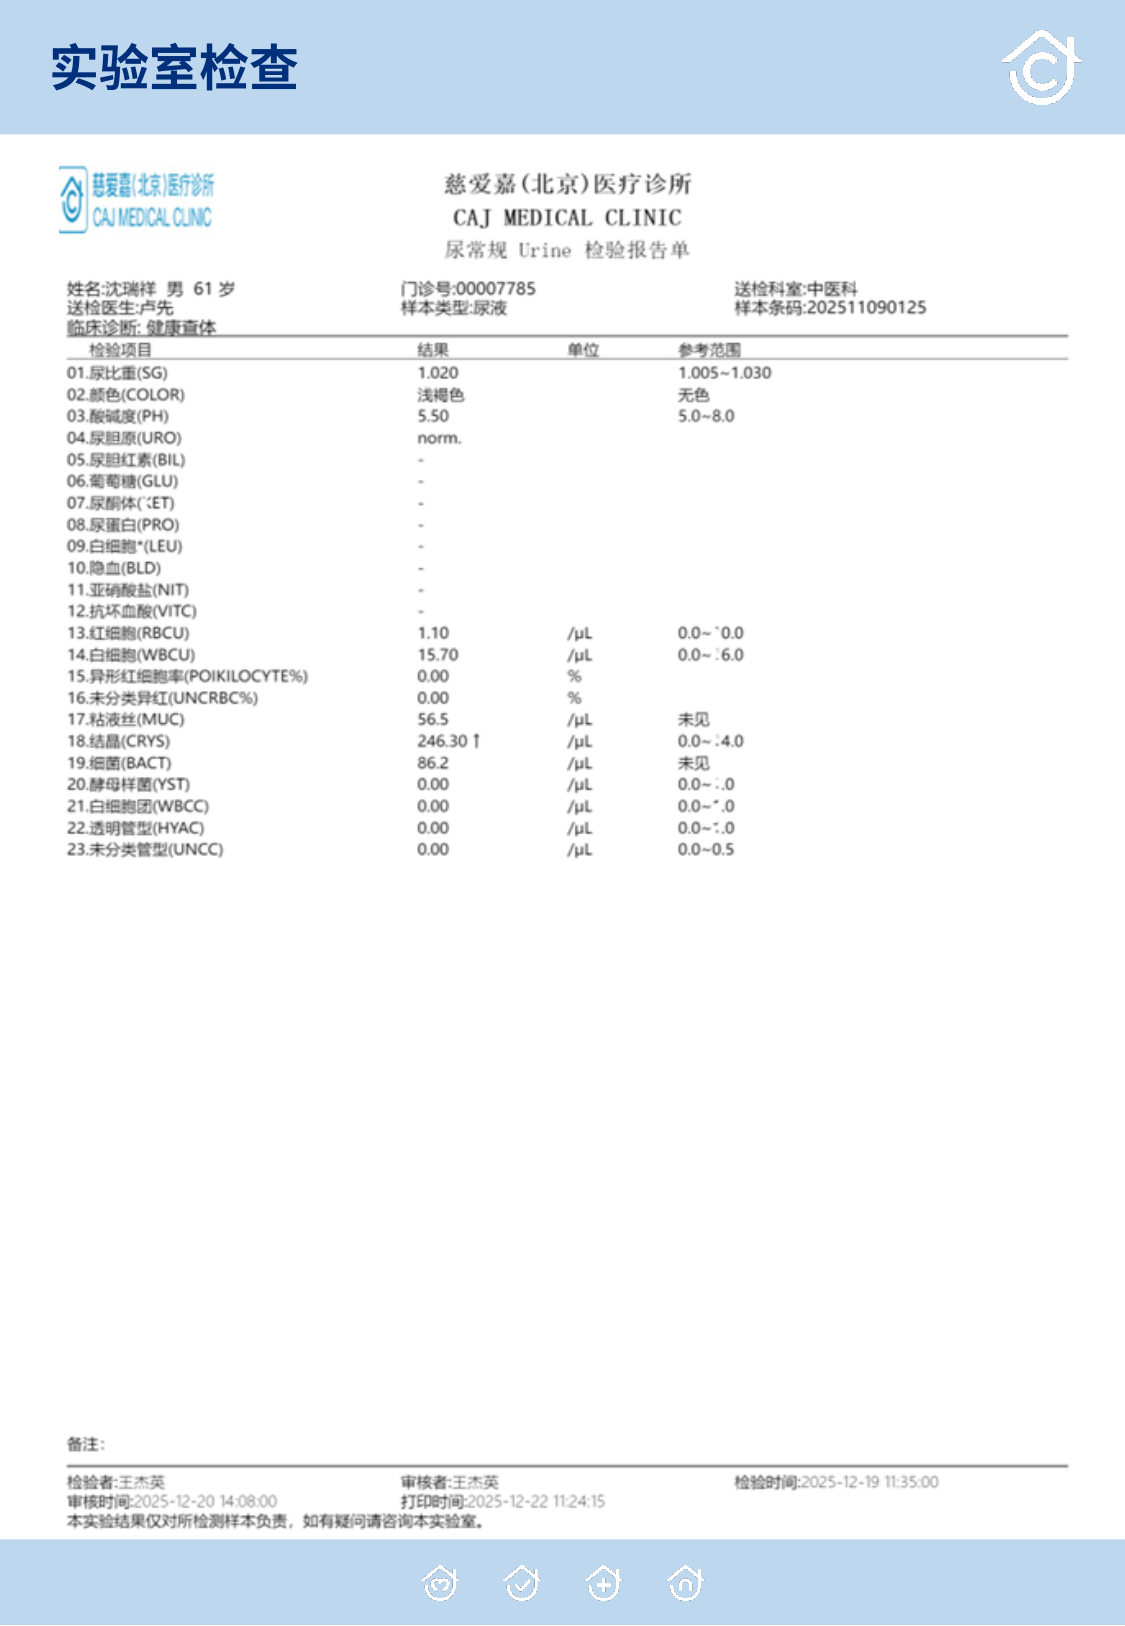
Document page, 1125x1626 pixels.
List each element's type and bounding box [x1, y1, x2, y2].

picture [420, 1565, 705, 1601]
picture [59, 146, 1074, 1533]
picture [992, 17, 1091, 117]
